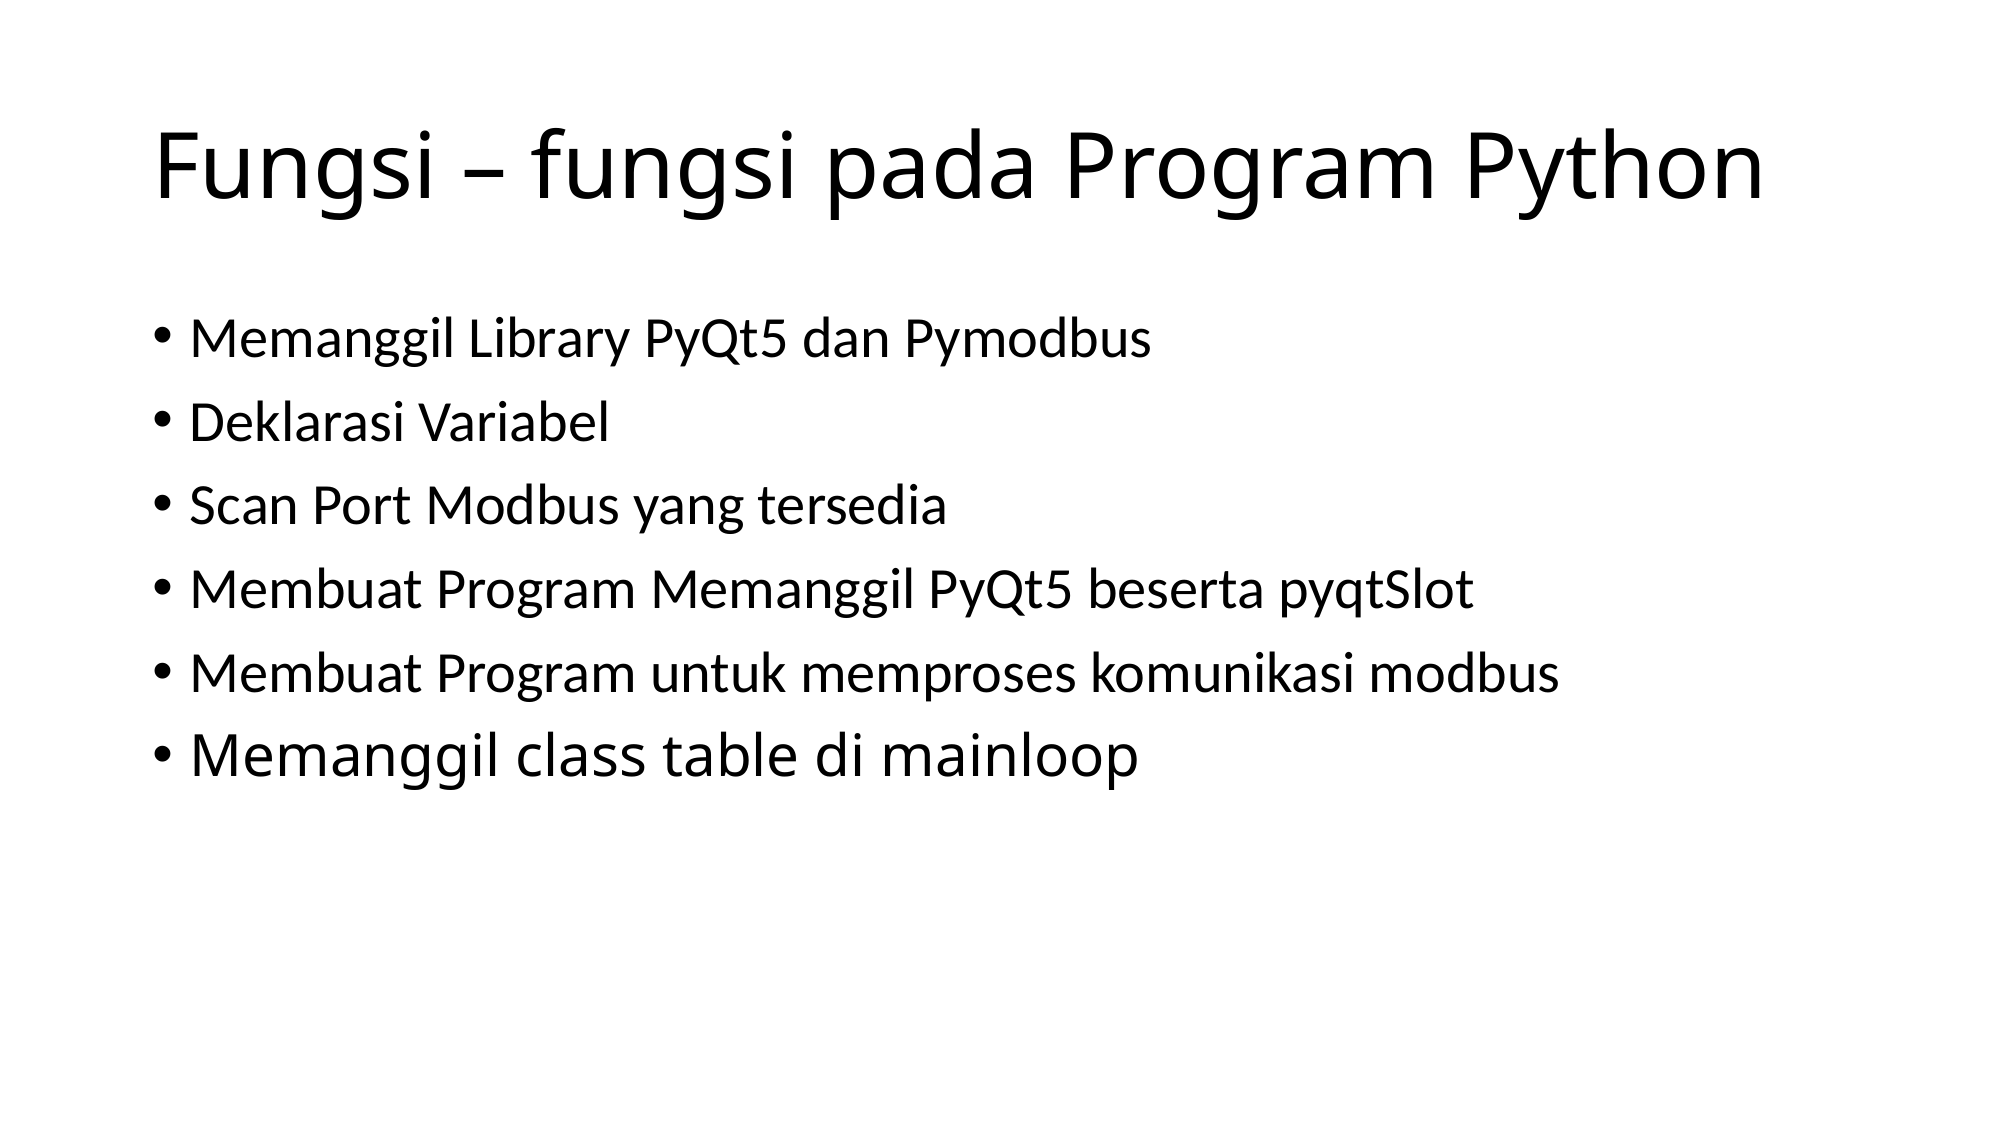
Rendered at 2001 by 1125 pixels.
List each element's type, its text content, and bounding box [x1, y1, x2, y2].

list Memanggil Library PyQt5 dan Pymodbus Deklarasi Variabel Scan Port Modbus yang tersedia Membuat Program Memanggil PyQt5 beserta pyqtSlot Membuat Program untuk memproses komunikasi modbus Memanggil class table di mainloop [137, 299, 1863, 1014]
title Fungsi – fungsi pada Program Python [137, 59, 1863, 278]
